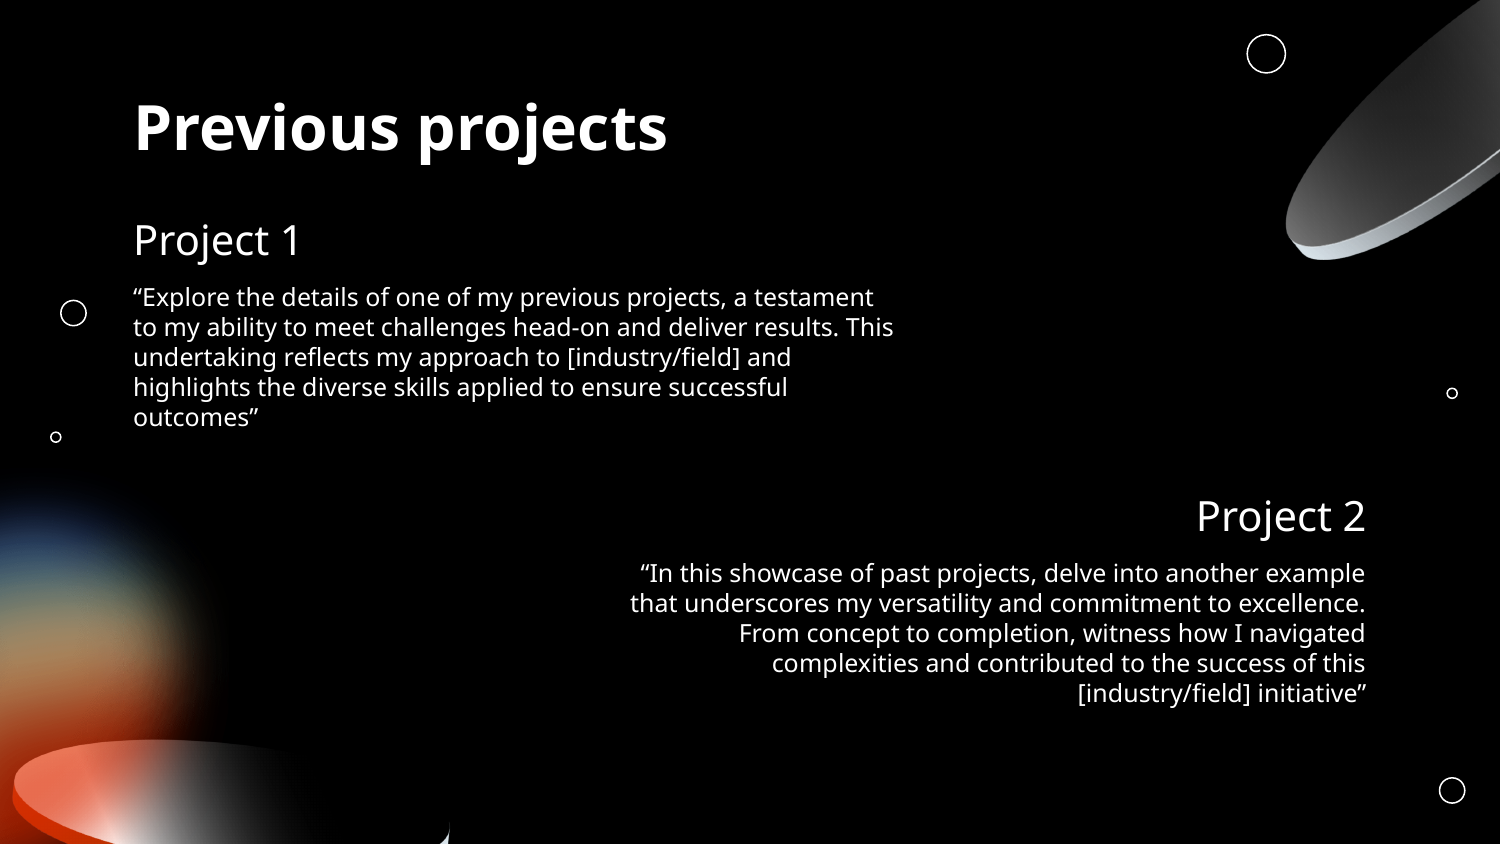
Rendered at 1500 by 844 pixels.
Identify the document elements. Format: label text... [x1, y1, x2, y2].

picture [0, 467, 463, 844]
picture [1286, 0, 1500, 260]
subtitle Project 2 [585, 482, 1382, 542]
subtitle “Explore the details of one of my previous projects, a testament to my ability to meet challenges head-on and deliver results. This undertaking reflects my approach to [industry/field] and highlights the diverse skills applied to ensure successful outcomes” [118, 280, 915, 423]
title Previous projects [118, 72, 1382, 167]
subtitle Project 1 [118, 207, 915, 280]
subtitle “In this showcase of past projects, delve into another example that underscores my versatility and commitment to excellence. From concept to completion, witness how I navigated complexities and contributed to the success of this [industry/field] initiative” [585, 542, 1382, 698]
